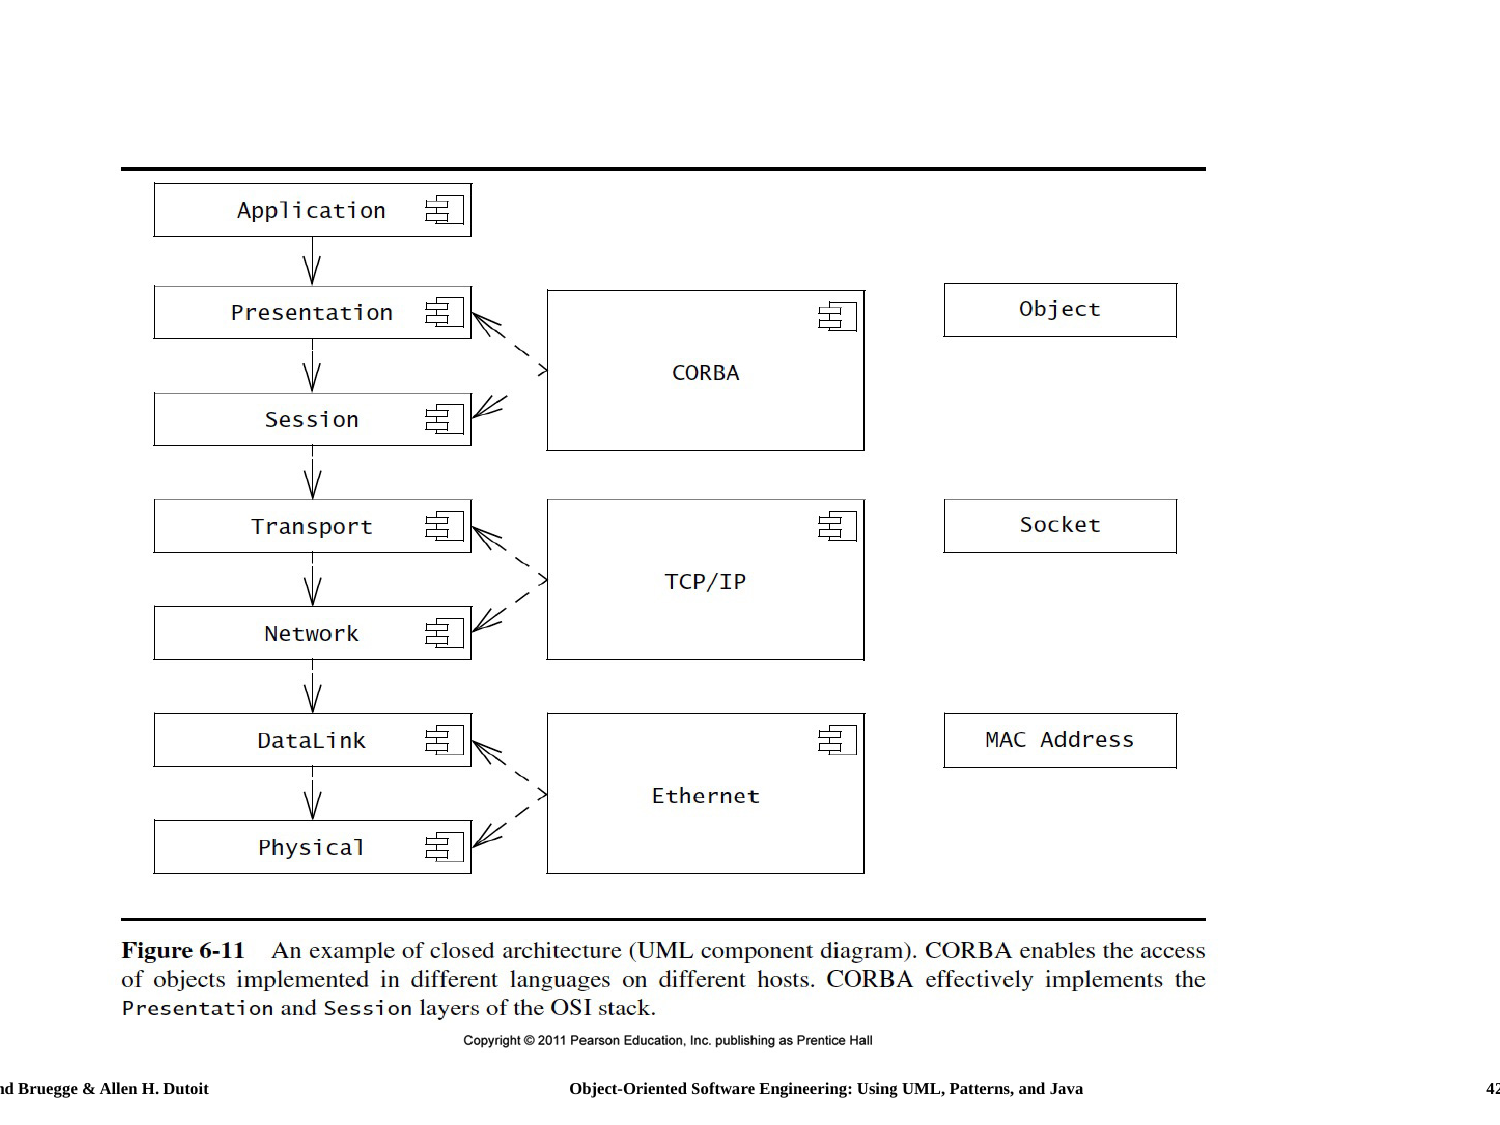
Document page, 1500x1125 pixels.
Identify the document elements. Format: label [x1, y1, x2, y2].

picture [107, 159, 1229, 1053]
